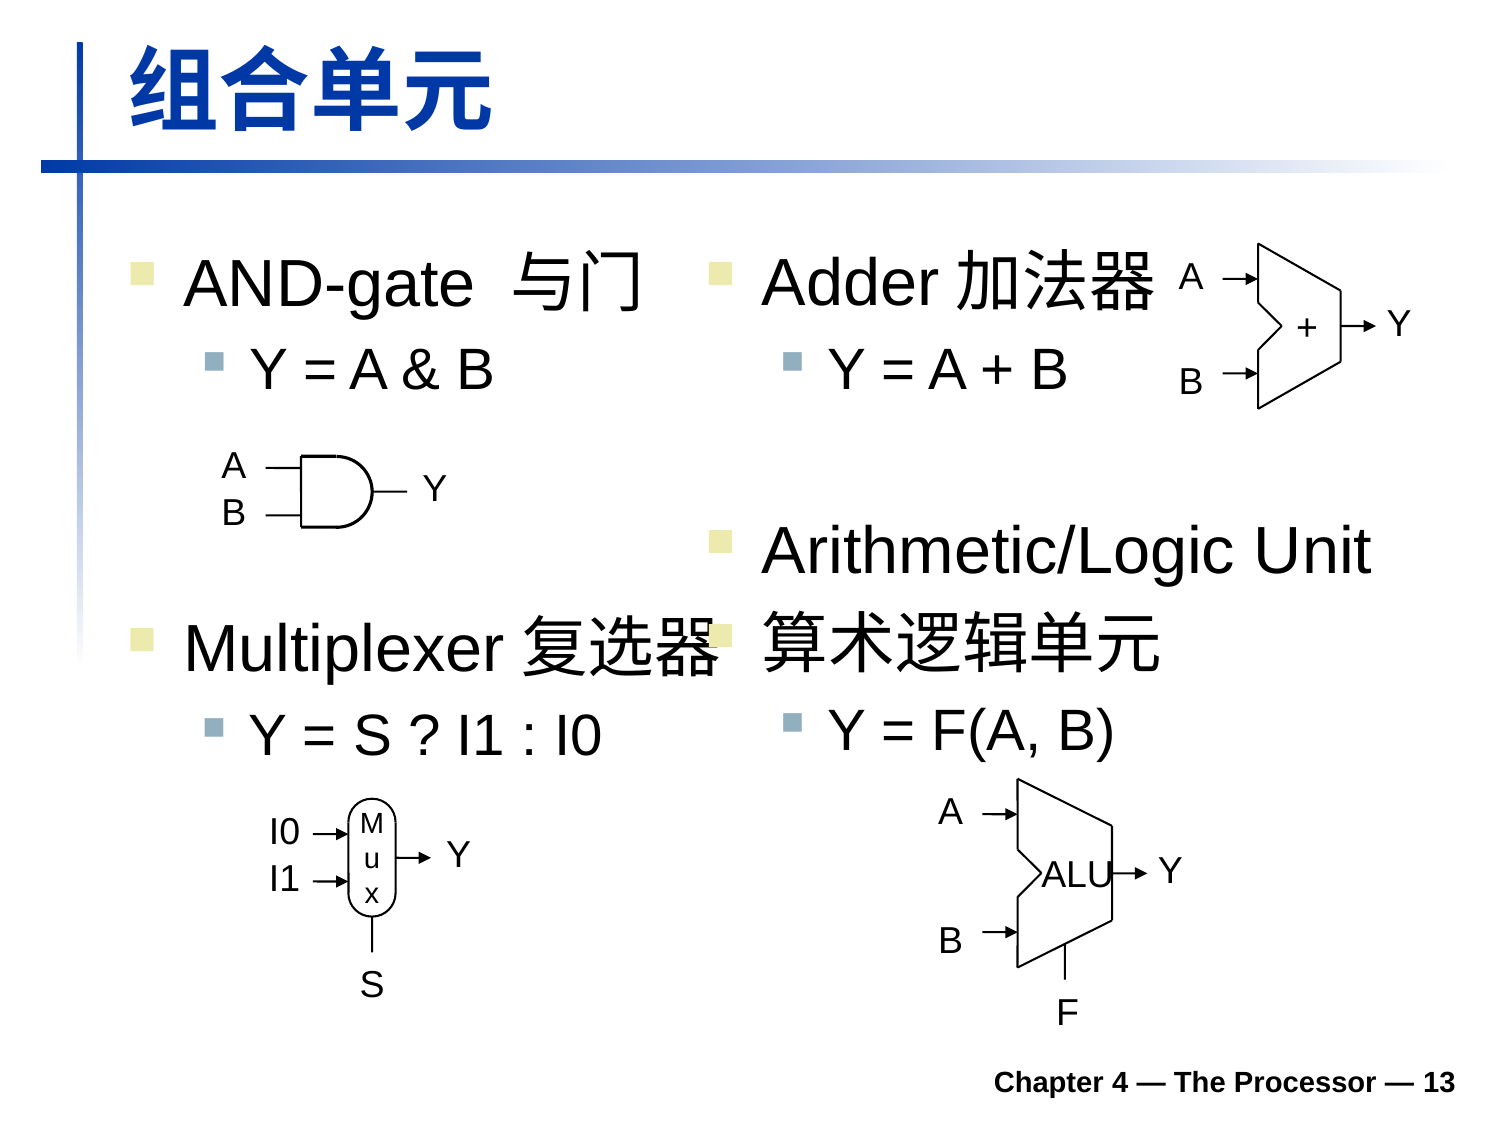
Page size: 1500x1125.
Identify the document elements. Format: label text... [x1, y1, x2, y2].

footer Chapter 4 — The Processor — 13 [277, 1046, 1471, 1106]
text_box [206, 433, 463, 542]
text_box Adder加法器 Y = A + B [690, 231, 1200, 445]
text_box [253, 798, 487, 1014]
title 组合单元 [112, 23, 1468, 149]
list AND-gate 与门 Y = A & B [112, 231, 677, 445]
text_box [922, 778, 1199, 1041]
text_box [1163, 243, 1427, 410]
text_box Arithmetic/Logic Unit 算术逻辑单元 Y = F(A, B) [690, 499, 1400, 713]
text_box Multiplexer复选器 Y = S ? I1 : I0 [112, 597, 739, 811]
